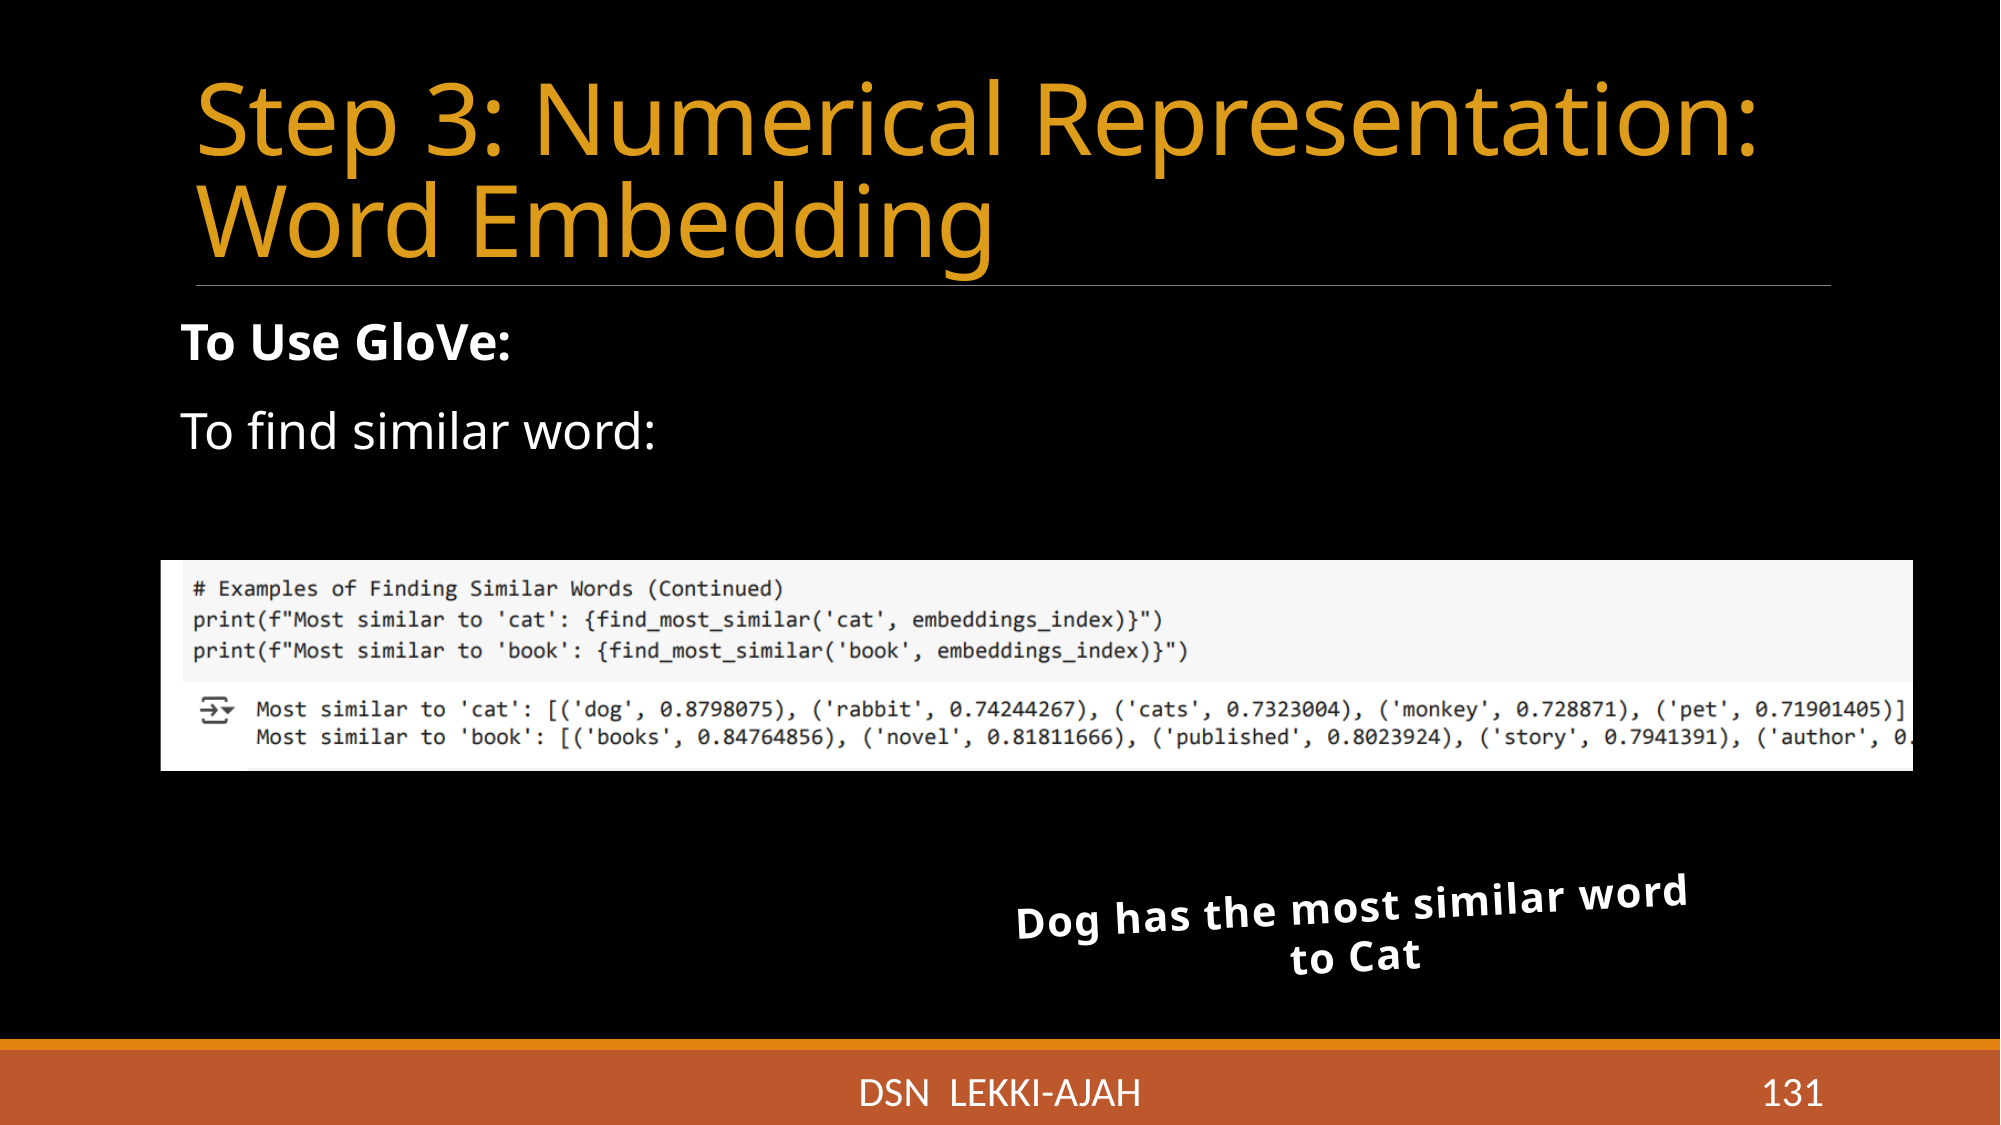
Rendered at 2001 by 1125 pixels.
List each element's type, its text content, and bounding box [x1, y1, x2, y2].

list To Use GloVe: To find similar word: [180, 781, 1891, 1054]
footer DSN LEKKI-AJAH [604, 1059, 1396, 1120]
slide_number 131 [1624, 1059, 1840, 1120]
title Step 3: Numerical Representation: Word Embedding [180, 47, 1830, 285]
text_box [277, 919, 933, 1054]
text_box Dog has the most similar word to Cat [981, 853, 1727, 1007]
list To Use GloVe: To find similar word: [180, 302, 1891, 558]
picture [160, 560, 1914, 772]
